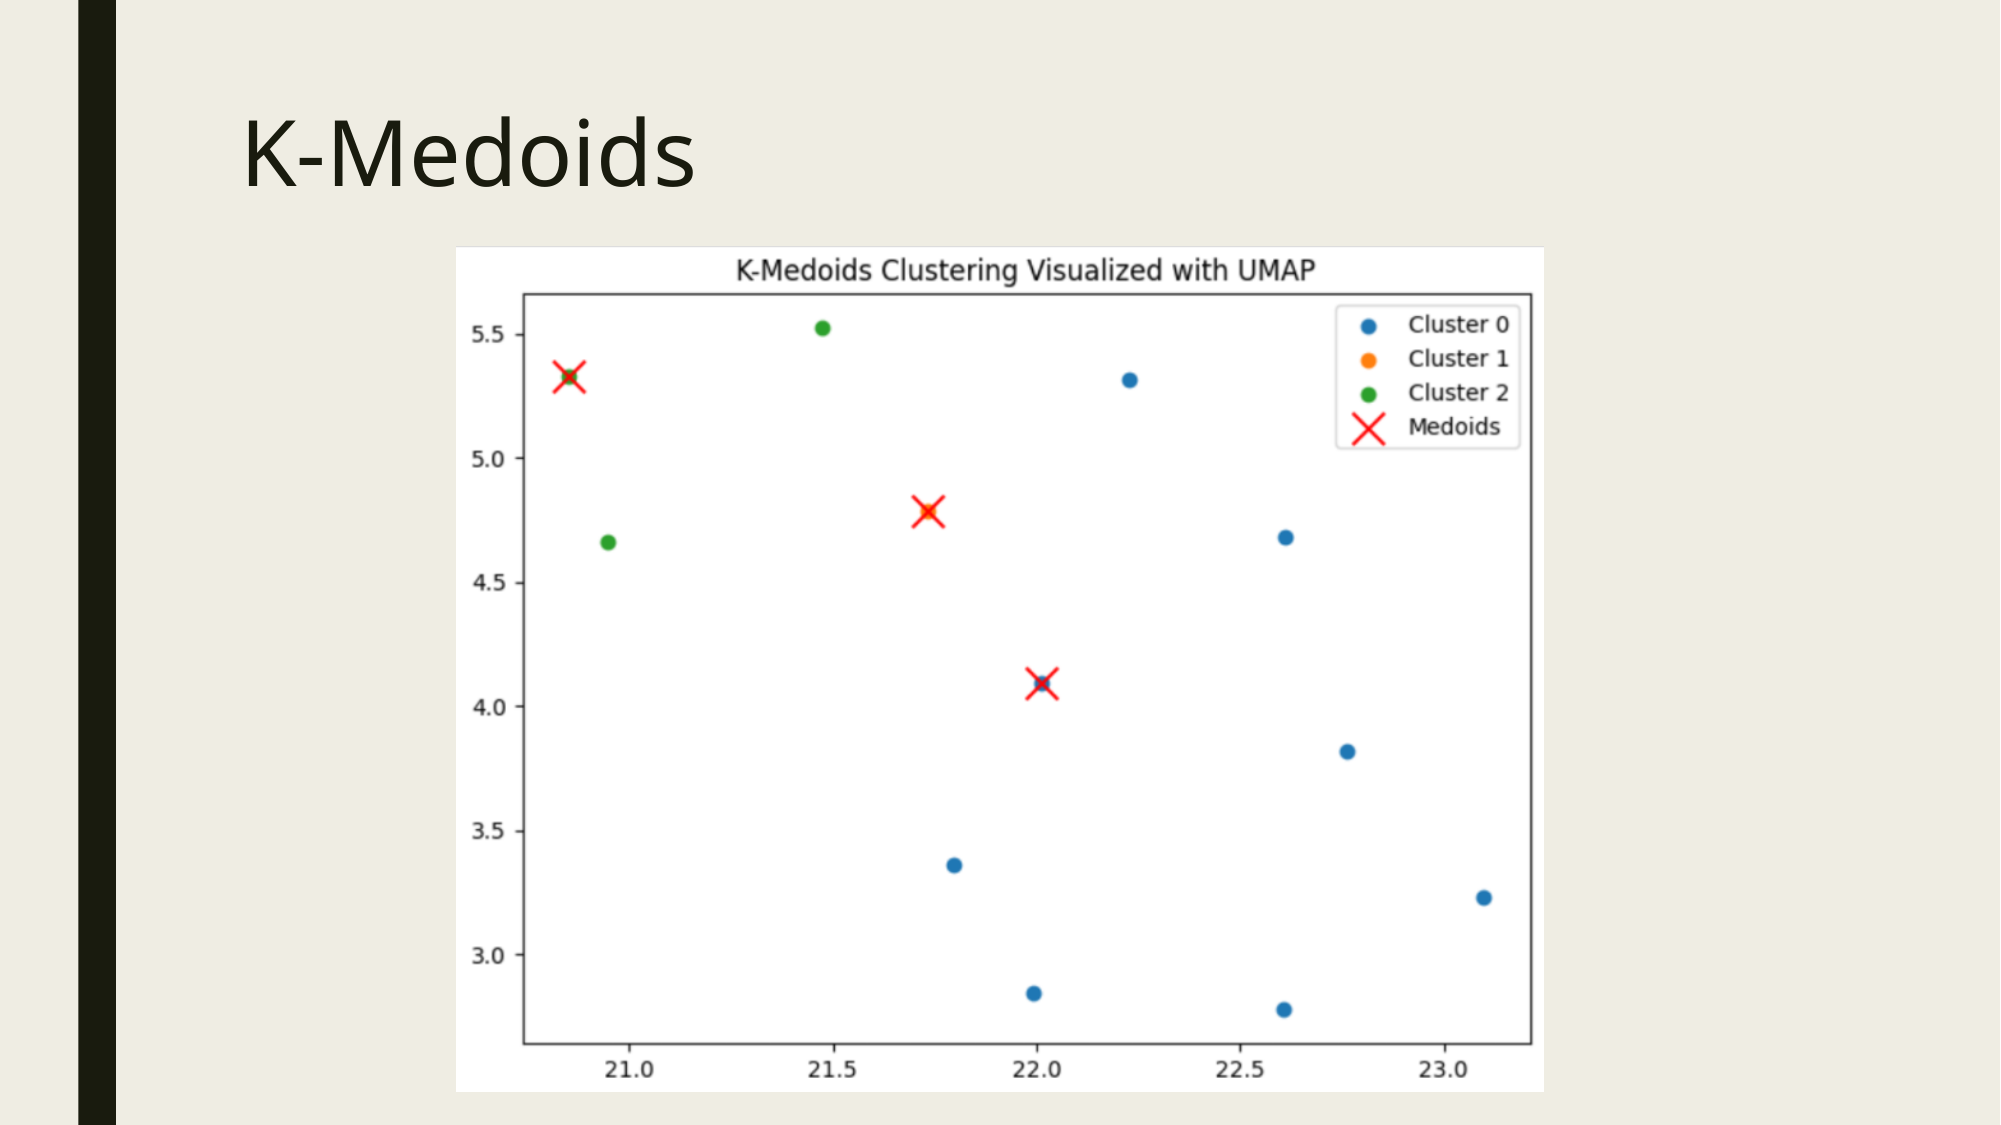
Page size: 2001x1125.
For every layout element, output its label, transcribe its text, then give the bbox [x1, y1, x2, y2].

title K-Medoids [225, 100, 1800, 243]
picture [456, 246, 1544, 1092]
